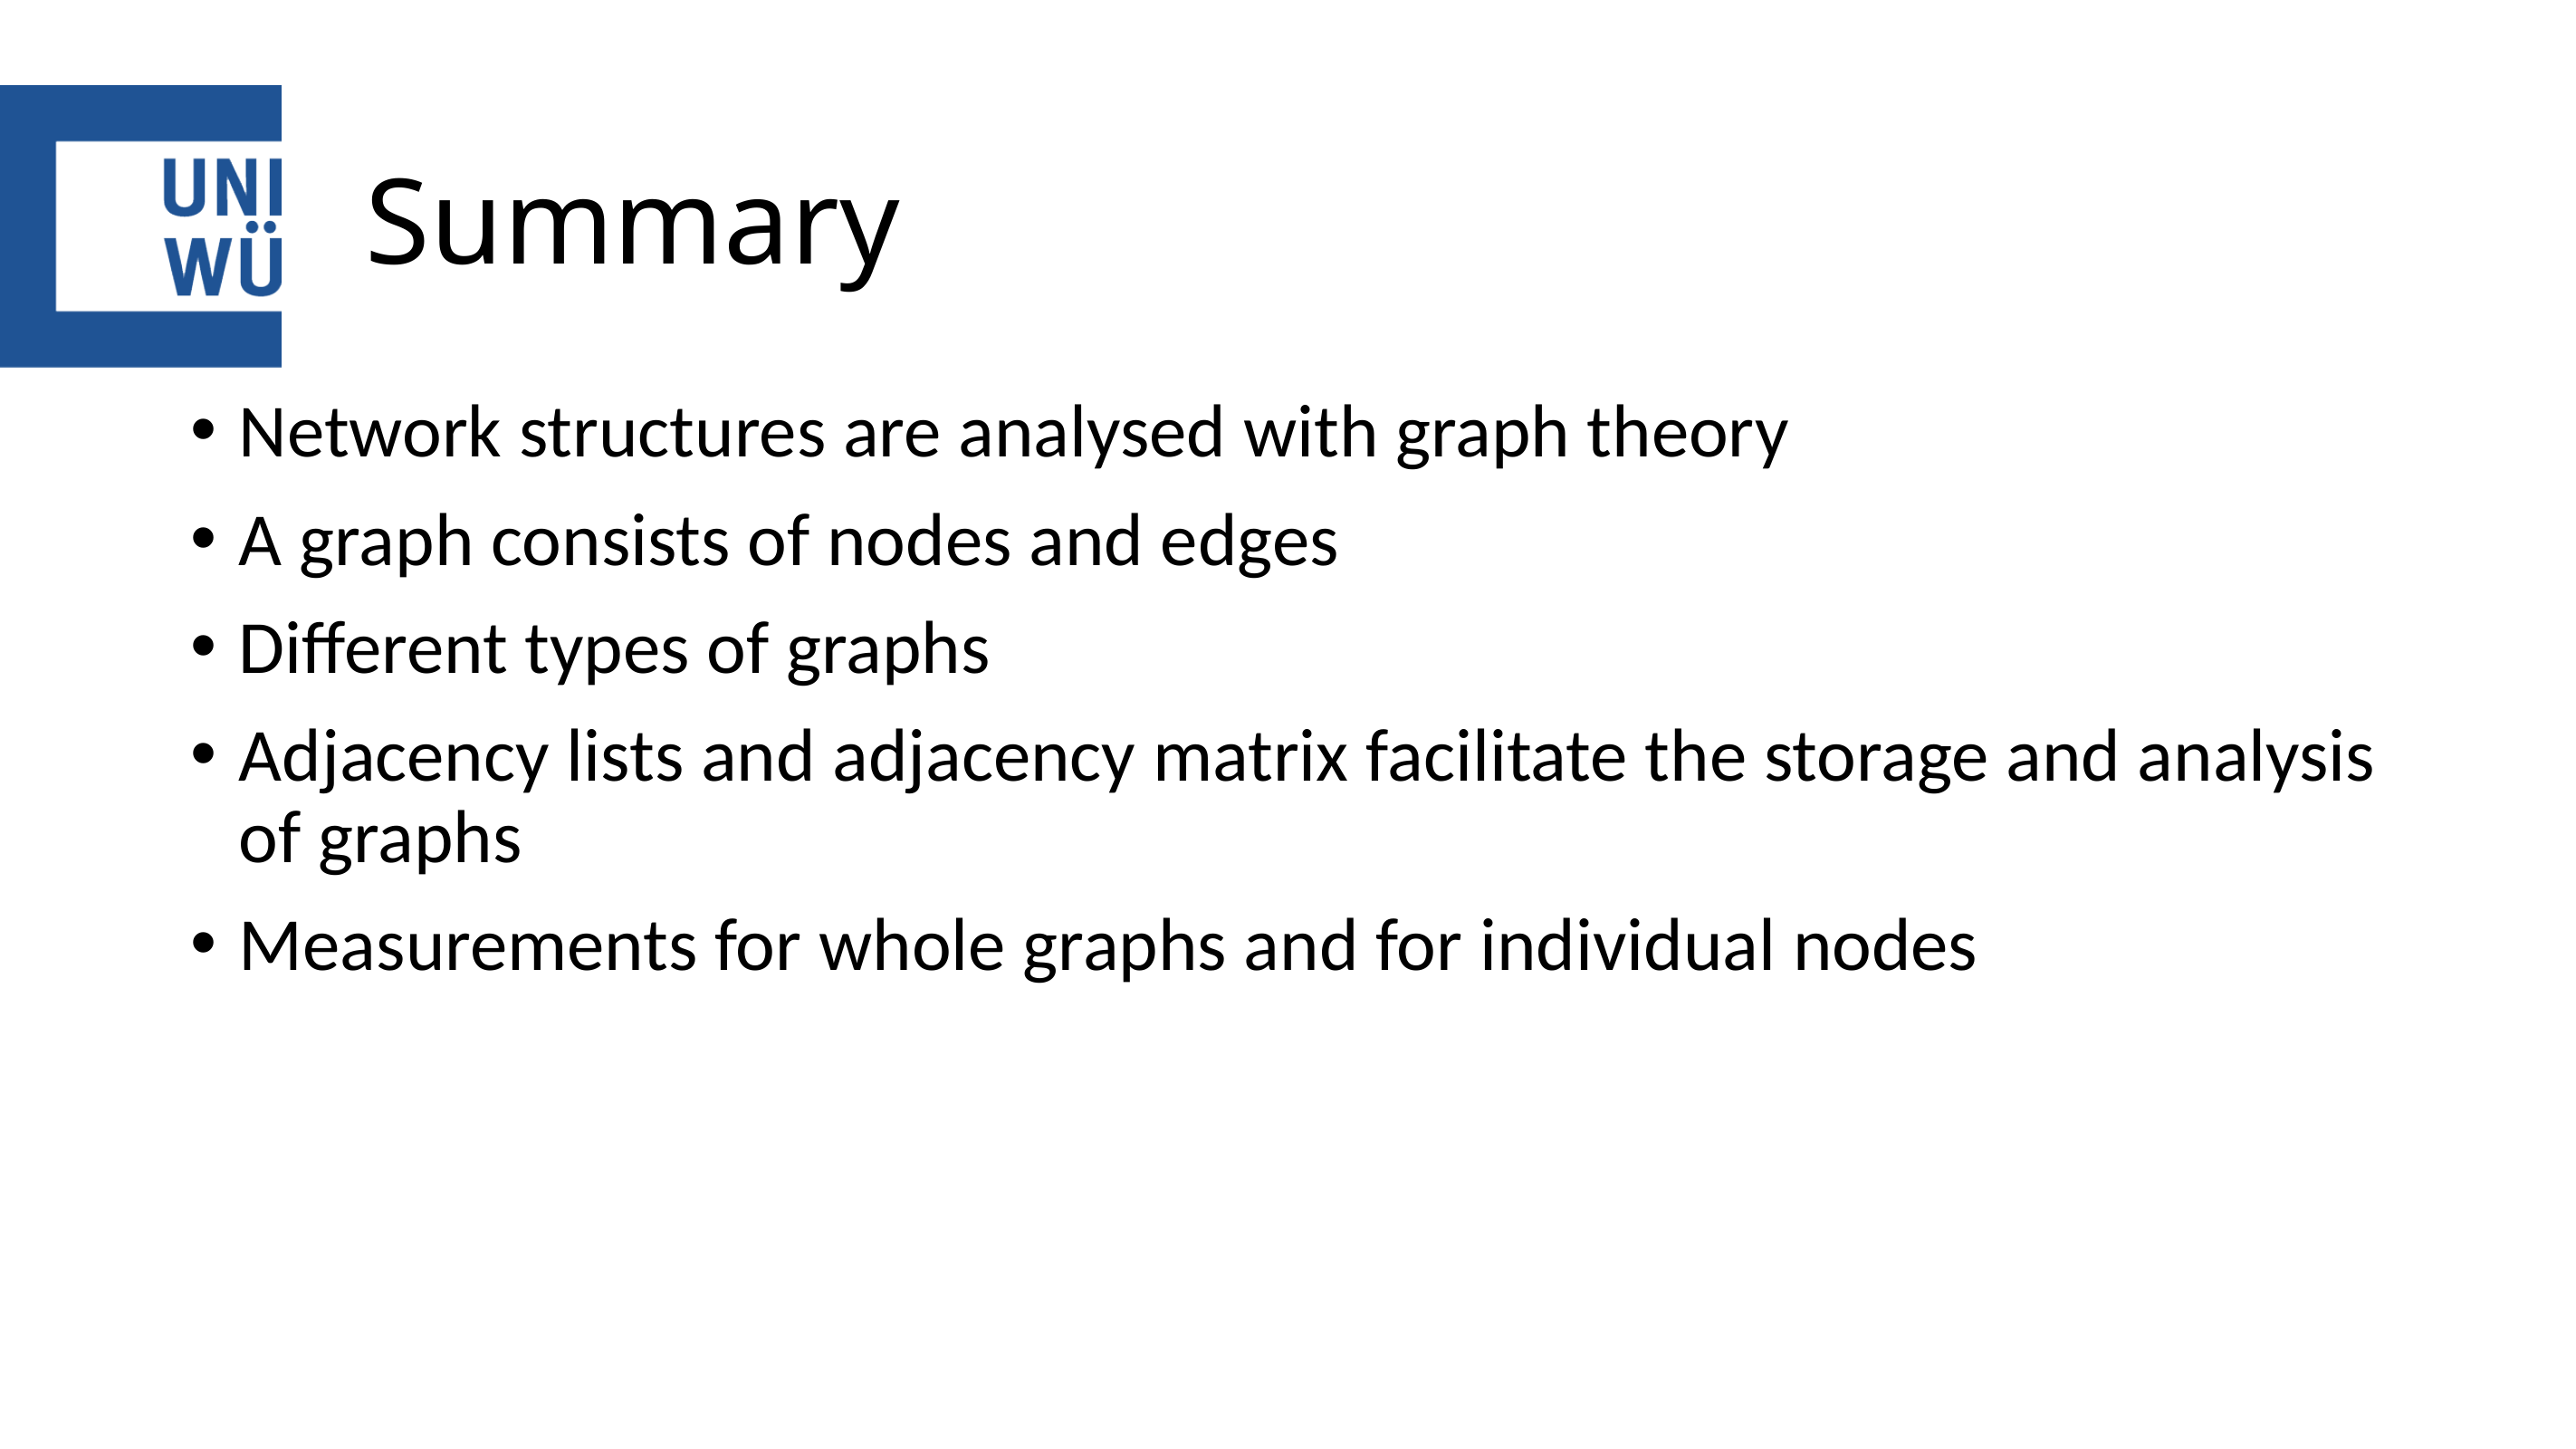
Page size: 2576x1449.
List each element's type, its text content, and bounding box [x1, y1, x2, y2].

picture [0, 85, 282, 368]
list Network structures are analysed with graph theory A graph consists of nodes and edges Different types of graphs Adjacency lists and adjacency matrix facilitate the storage and analysis of graphs Measurements for whole graphs and for individual nodes [177, 385, 2399, 1306]
title Summary [351, 85, 2399, 366]
